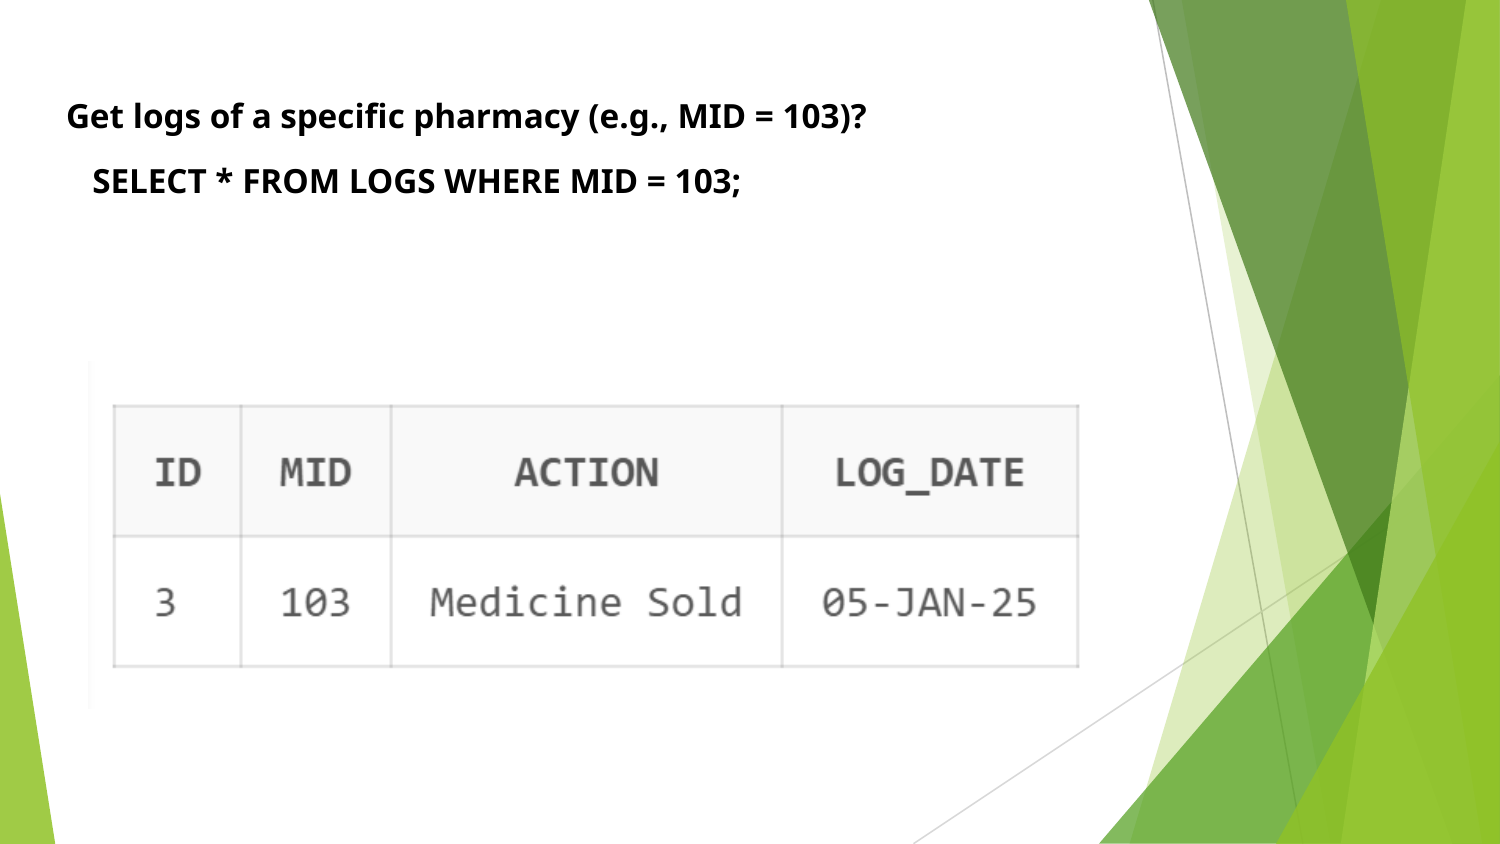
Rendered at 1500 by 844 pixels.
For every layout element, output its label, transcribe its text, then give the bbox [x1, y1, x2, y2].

picture [87, 361, 1114, 709]
list Get logs of a specific pharmacy (e.g., MID = 103)? SELECT * FROM LOGS WHERE MID = 103; [51, 21, 1449, 750]
